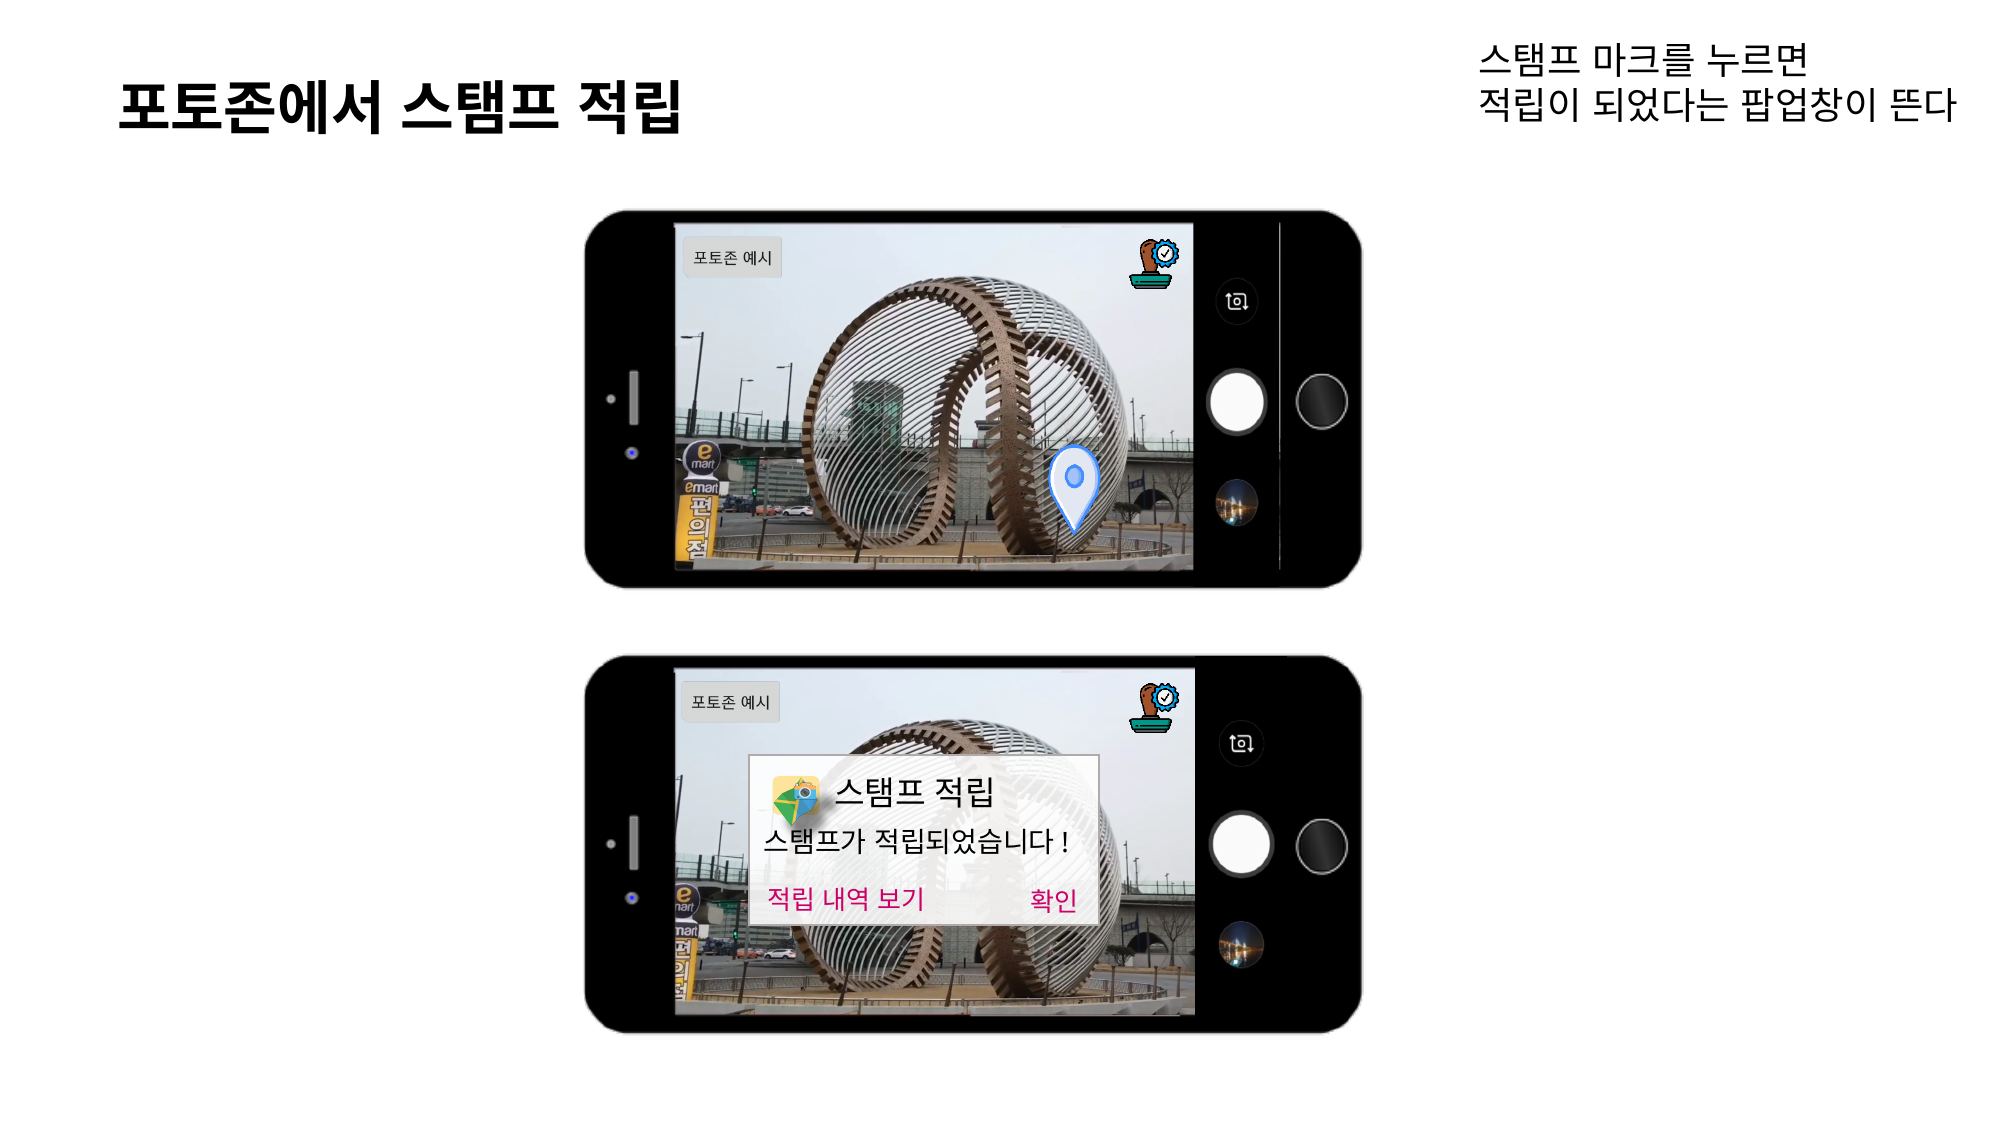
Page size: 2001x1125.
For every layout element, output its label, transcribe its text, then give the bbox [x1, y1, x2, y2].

text_box 포토존에서 스탬프 적립 [102, 63, 700, 149]
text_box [541, 635, 1407, 1080]
picture [1129, 239, 1179, 289]
text_box 스탬프 마크를 누르면 적립이 되었다는 팝업창이 뜬다 [1463, 29, 1974, 135]
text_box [541, 148, 1407, 635]
